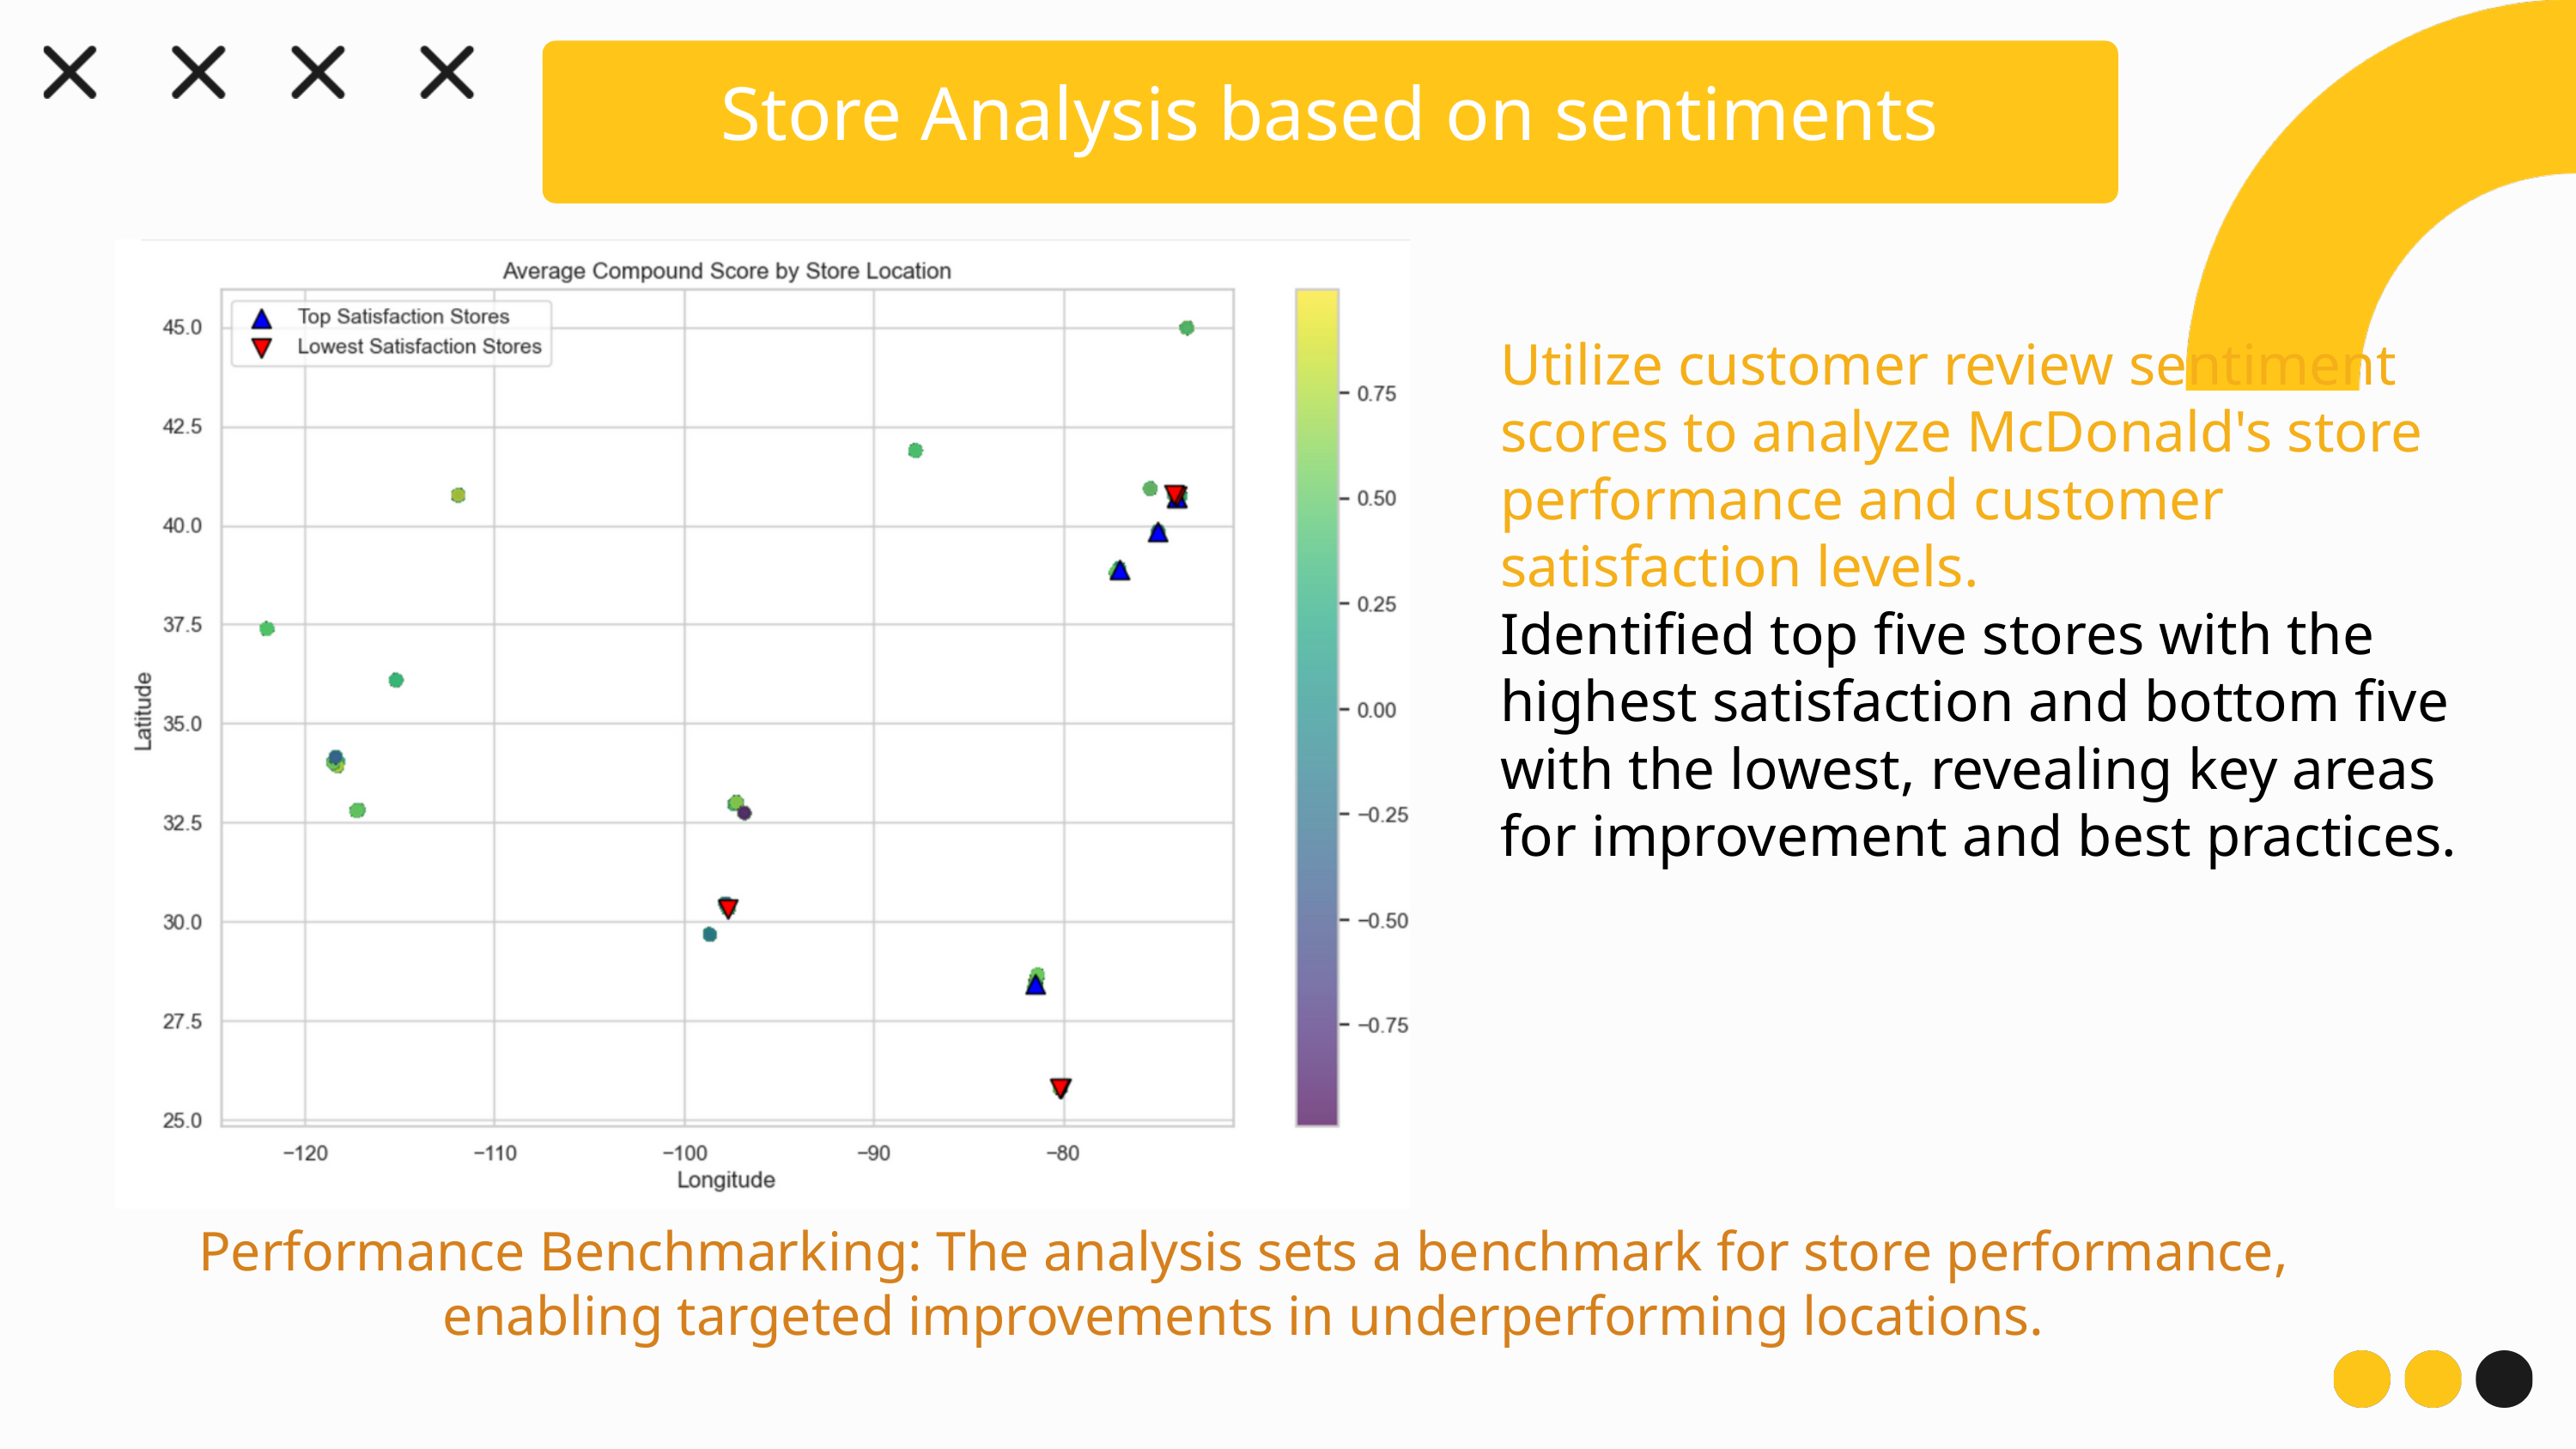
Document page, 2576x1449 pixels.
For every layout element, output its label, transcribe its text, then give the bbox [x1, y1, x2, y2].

text_box [114, 239, 1411, 1209]
text_box [2404, 1350, 2462, 1408]
text_box [2333, 1350, 2391, 1408]
text_box [2476, 1350, 2533, 1408]
text_box [43, 45, 475, 99]
text_box Store Analysis based on sentiments [518, 67, 2142, 331]
text_box Utilize customer review sentiment scores to analyze McDonald's store performance and customer satisfaction levels. Identified top five stores with the highest satisfaction and bottom five with the lowest, revealing key areas for improvement and best practices. [1500, 328, 2462, 1342]
text_box Performance Benchmarking: The analysis sets a benchmark for store performance, enabling targeted improvements in underperforming locations. [101, 1217, 2388, 1347]
text_box [2185, 0, 2576, 391]
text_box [542, 40, 2118, 203]
